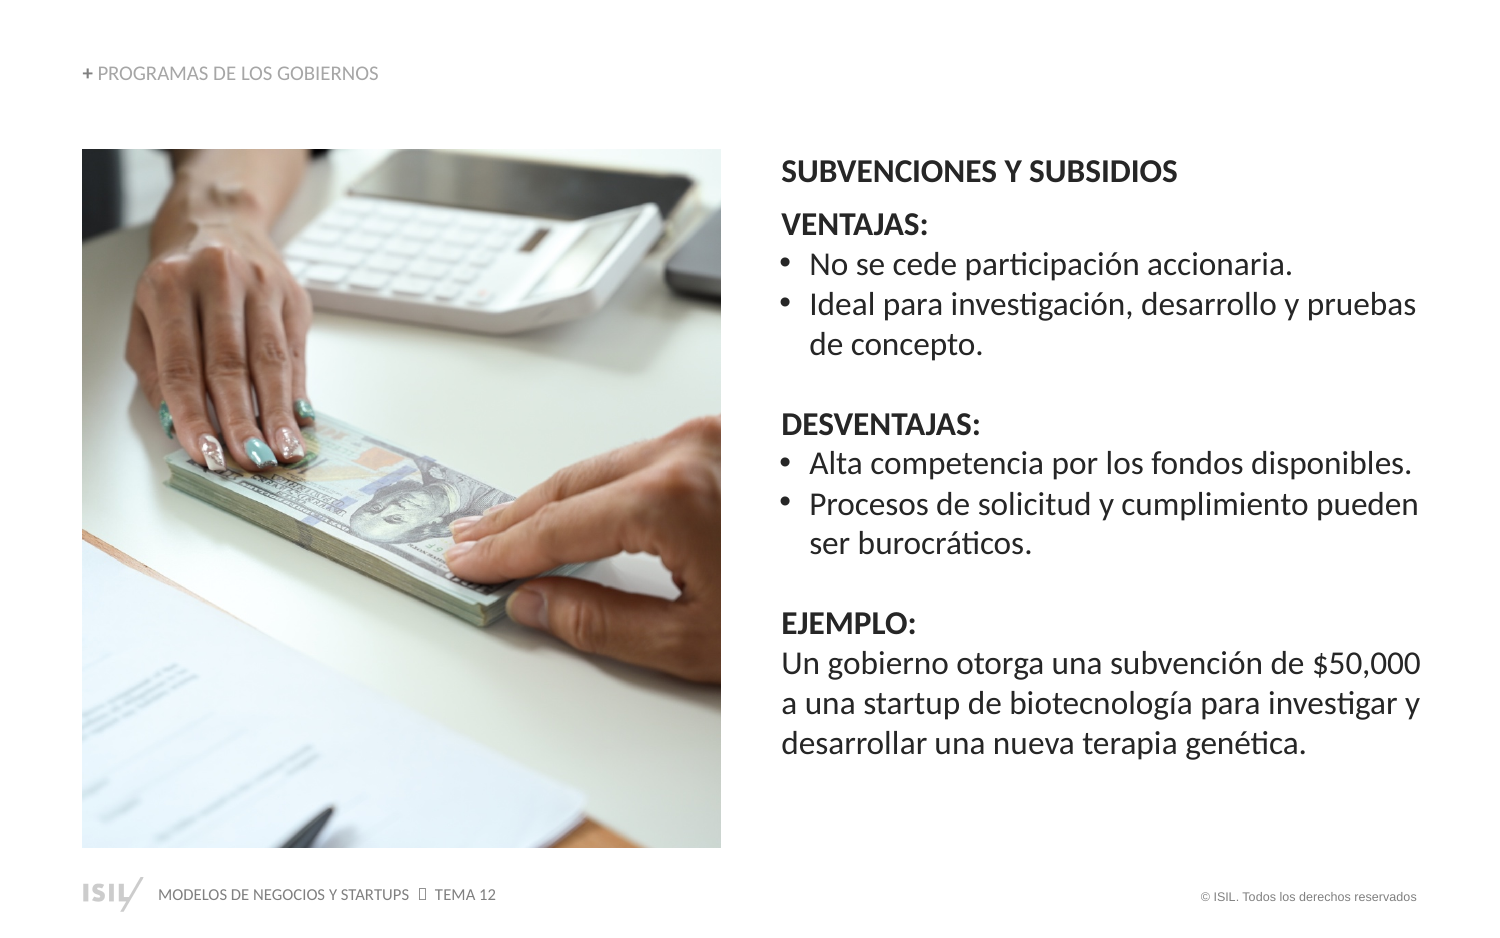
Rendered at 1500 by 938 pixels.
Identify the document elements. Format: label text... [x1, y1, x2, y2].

text_box SUBVENCIONES Y SUBSIDIOS VENTAJAS: No se cede participación accionaria. Ideal para investigación, desarrollo y pruebas de concepto. DESVENTAJAS: Alta competencia por los fondos disponibles. Procesos de solicitud y cumplimiento pueden ser burocráticos. EJEMPLO: Un gobierno otorga una subvención de $50,000 a una startup de biotecnología para investigar y desarrollar una nueva terapia genética. [779, 149, 1424, 762]
picture [82, 149, 721, 848]
text_box + PROGRAMAS DE LOS GOBIERNOS [82, 61, 721, 85]
